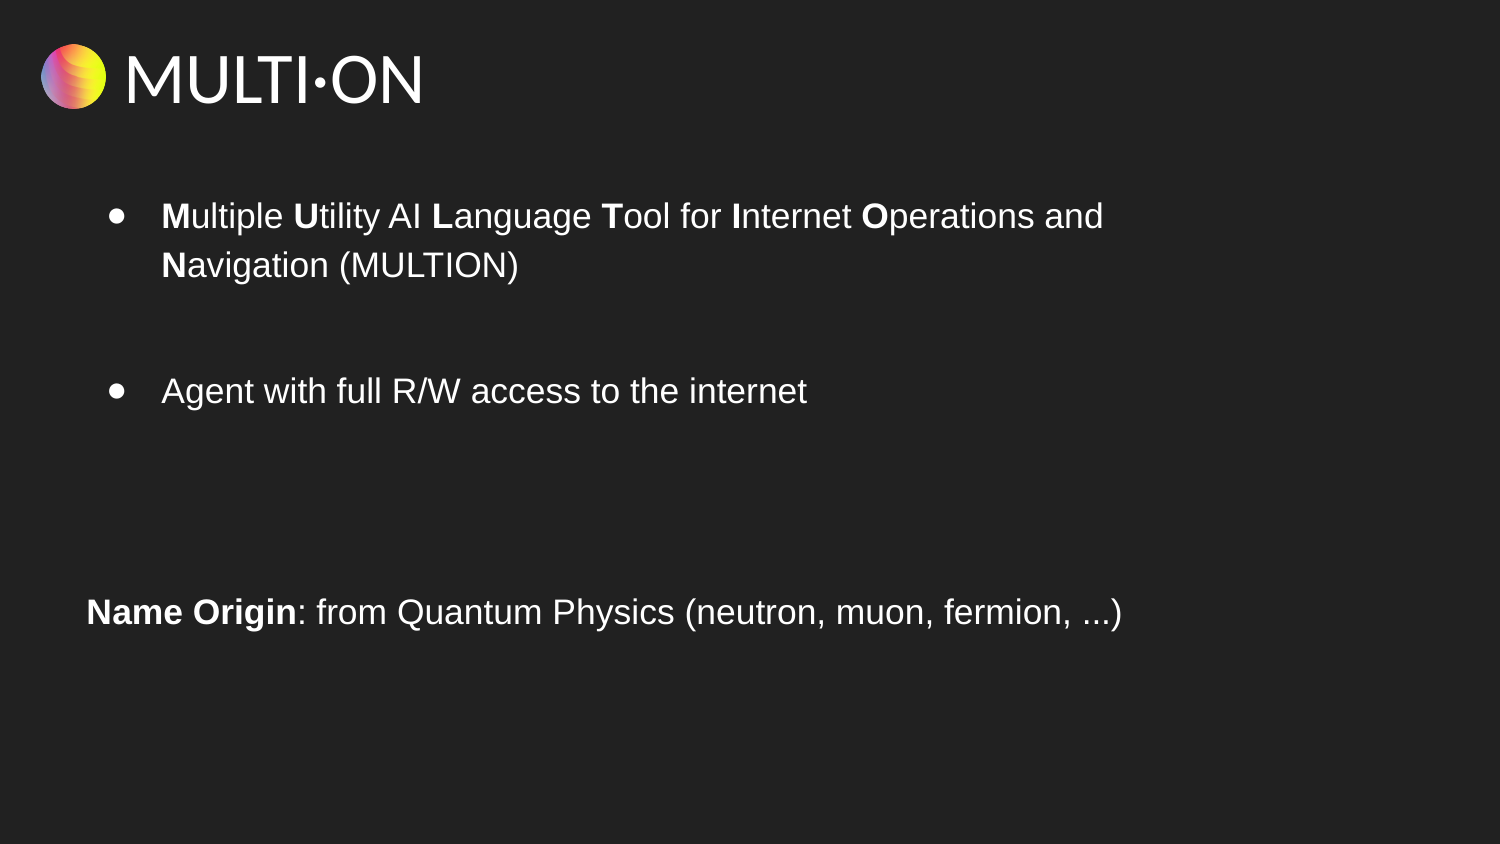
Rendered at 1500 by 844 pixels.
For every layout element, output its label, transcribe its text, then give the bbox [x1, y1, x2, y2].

list Multiple Utility AI Language Tool for Internet Operations and Navigation (MULTION) Agent with full R/W access to the internet Name Origin: from Quantum Physics (neutron, muon, fermion, ...) [71, 171, 1265, 676]
text_box MULTI·ON [108, 15, 1124, 133]
picture [41, 44, 106, 110]
